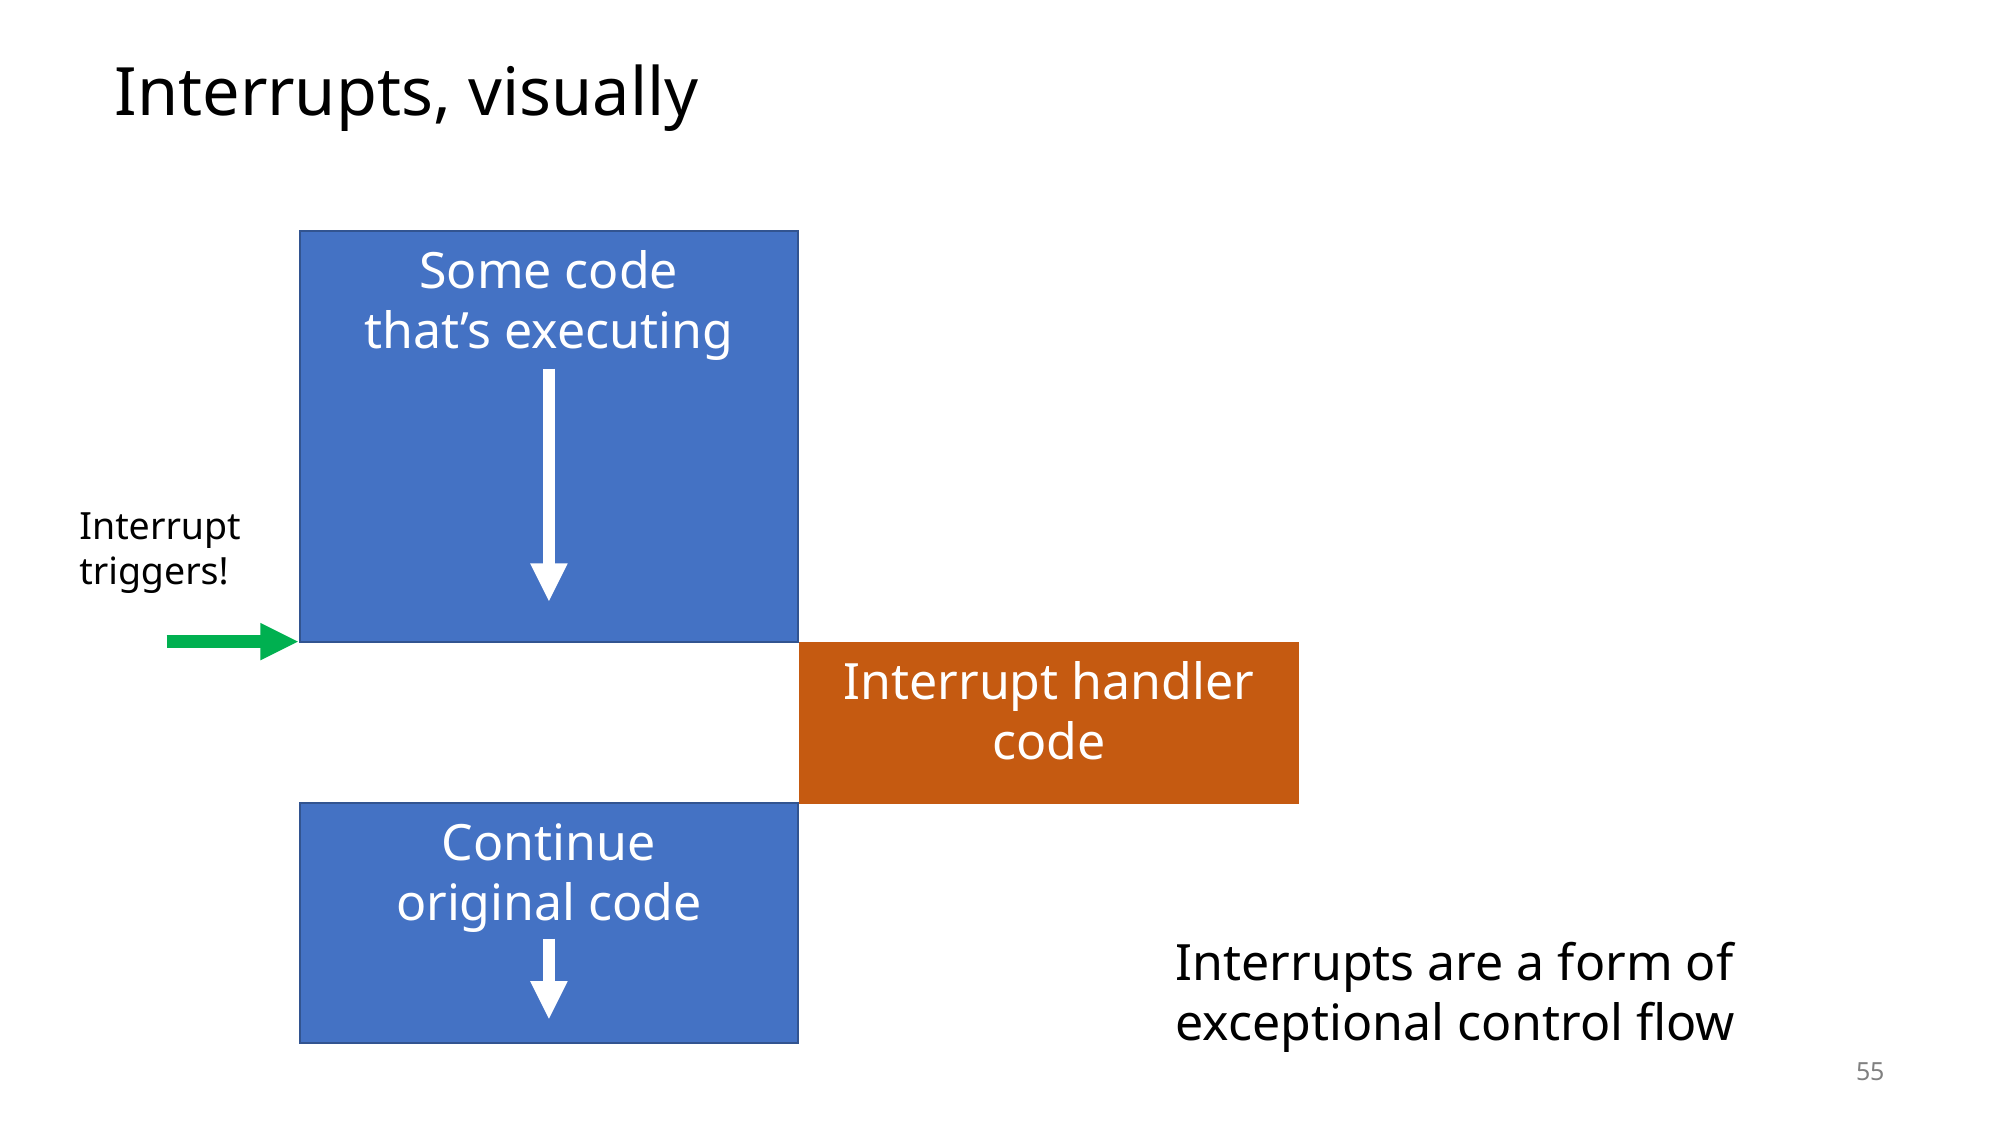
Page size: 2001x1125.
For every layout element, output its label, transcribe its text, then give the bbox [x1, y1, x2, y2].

text_box Some code that’s executing [299, 230, 799, 643]
text_box Interrupt triggers! [64, 494, 300, 600]
text_box Continue original code [299, 802, 799, 1044]
title Interrupts, visually [99, 37, 1900, 150]
slide_number 55 [1749, 1042, 1900, 1103]
text_box Interrupt handler code [799, 642, 1299, 804]
text_box Interrupts are a form of exceptional control flow [1160, 922, 1798, 1058]
